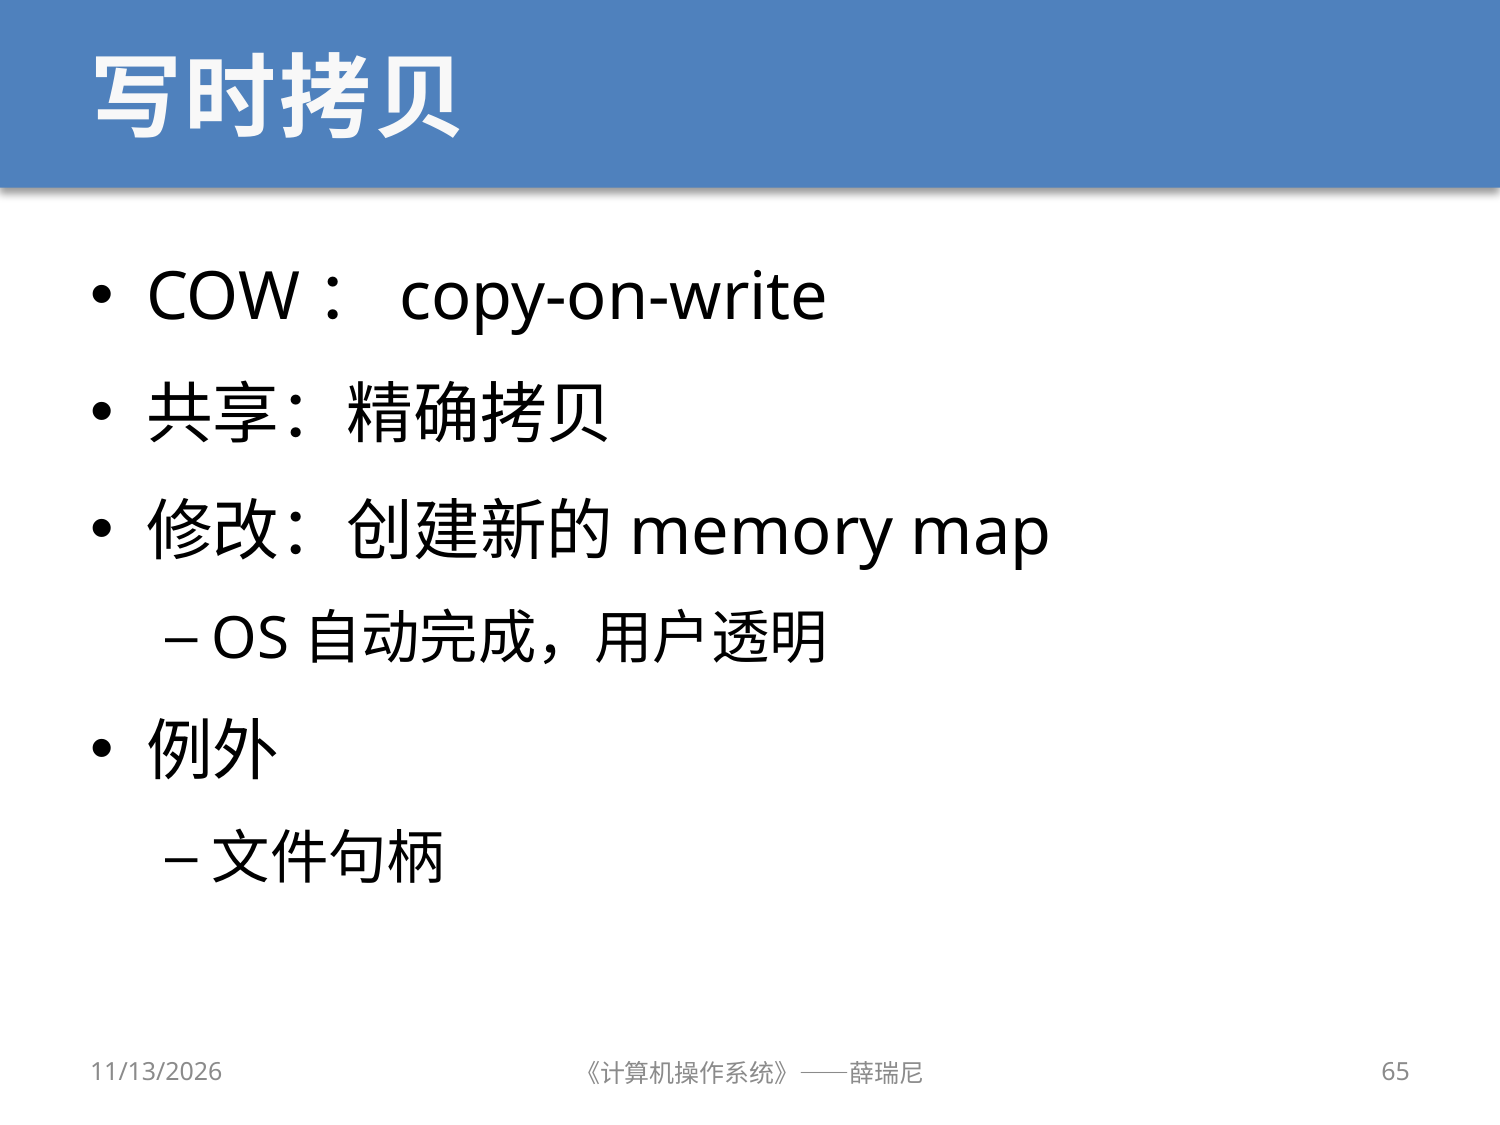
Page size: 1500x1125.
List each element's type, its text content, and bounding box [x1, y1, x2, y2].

title 写时拷贝 [75, 0, 1425, 188]
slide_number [75, 1042, 425, 1103]
slide_number 65 [1074, 1042, 1425, 1103]
list COW：copy-on-write 共享：精确拷贝 修改：创建新的memory map OS自动完成，用户透明 例外 文件句柄 [75, 221, 1425, 1021]
footer 《计算机操作系统》——薛瑞尼 [512, 1042, 988, 1103]
